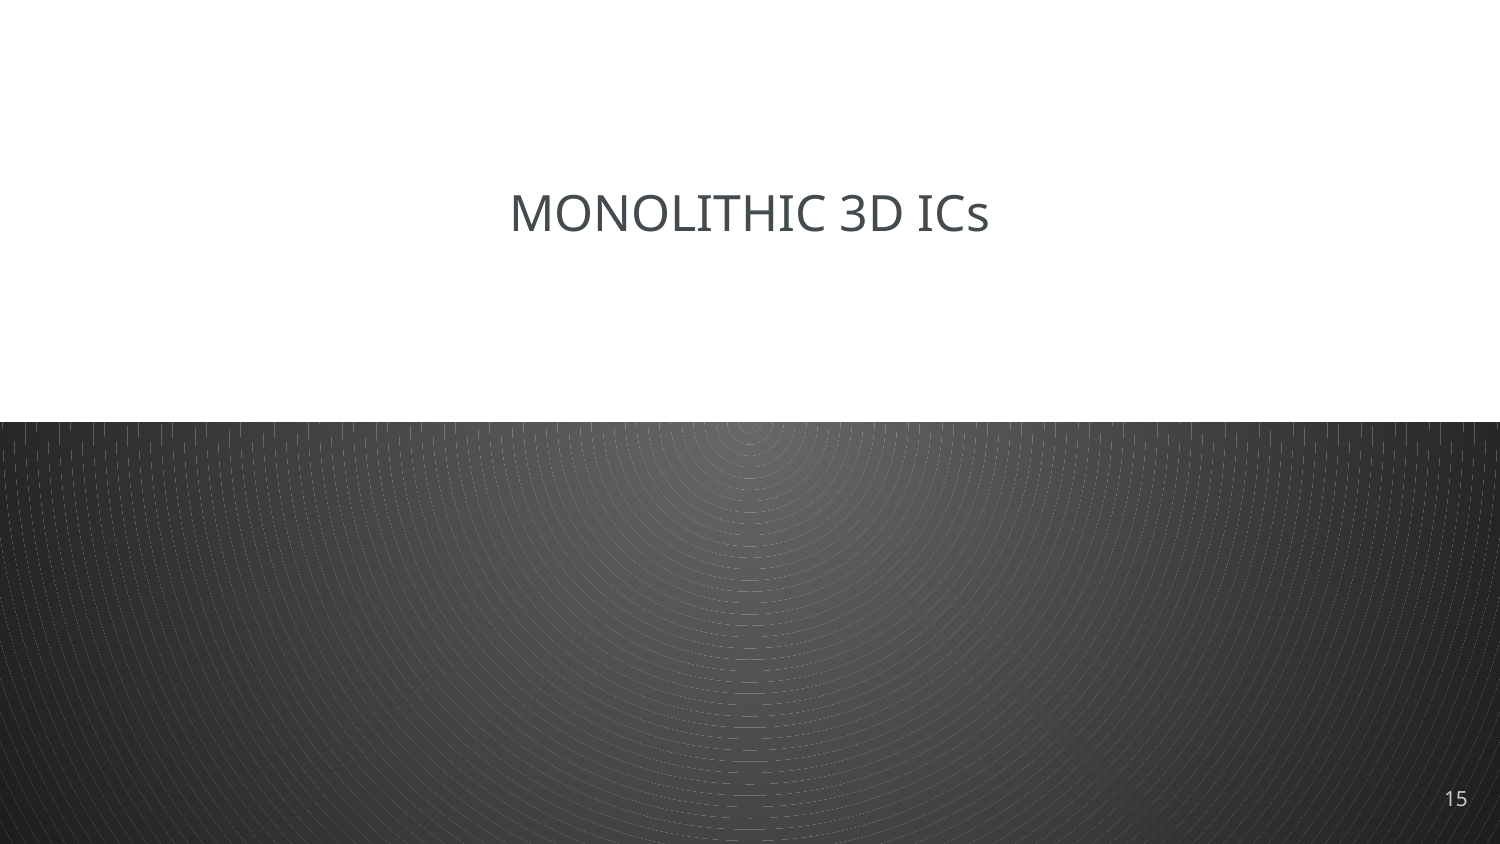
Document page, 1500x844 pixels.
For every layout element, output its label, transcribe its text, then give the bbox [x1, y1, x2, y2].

title MONOLITHIC 3D ICs [105, 140, 1394, 282]
text_box [0, 0, 1500, 422]
slide_number ‹#› [1392, 767, 1483, 833]
